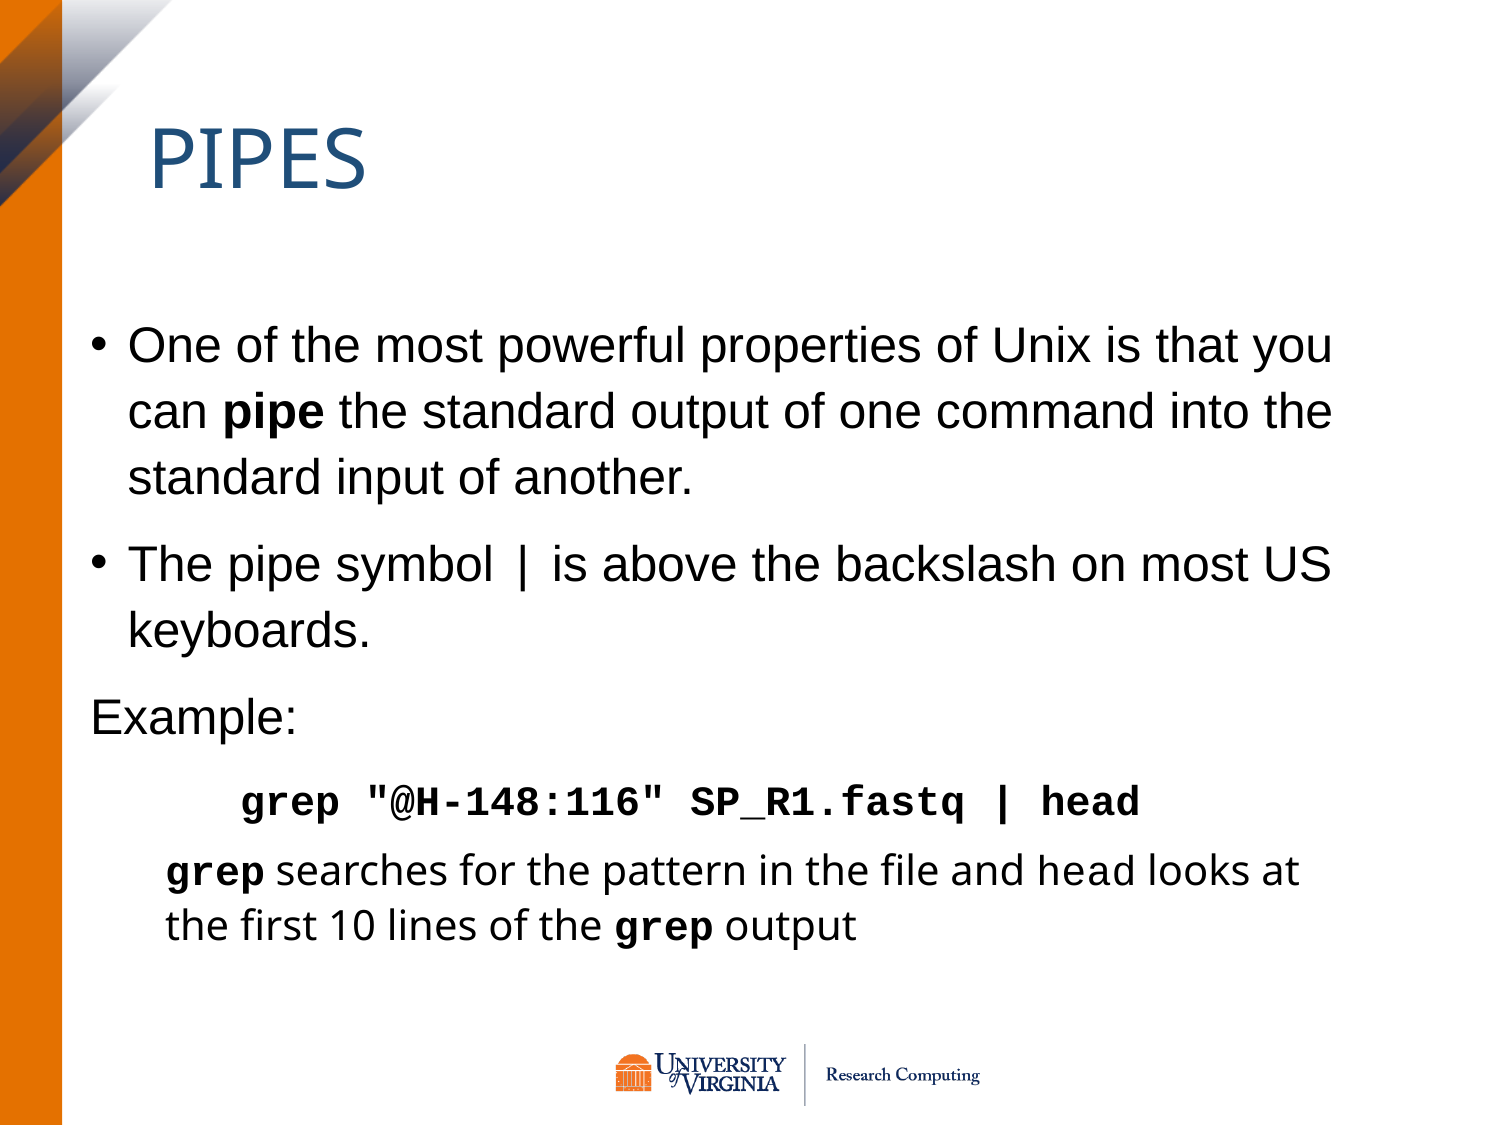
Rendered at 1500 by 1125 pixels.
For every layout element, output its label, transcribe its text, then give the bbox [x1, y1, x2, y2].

picture [0, 0, 176, 210]
title Pipes [132, 52, 1427, 271]
list One of the most powerful properties of Unix is that you can pipe the standard output of one command into the standard input of another. The pipe symbol | is above the backslash on most US keyboards. Example: grep "@H-148:116" SP_R1.fastq | head grep searches for the pattern in the file and head looks at the first 10 lines of the grep output [75, 299, 1369, 1014]
picture [607, 1044, 988, 1106]
